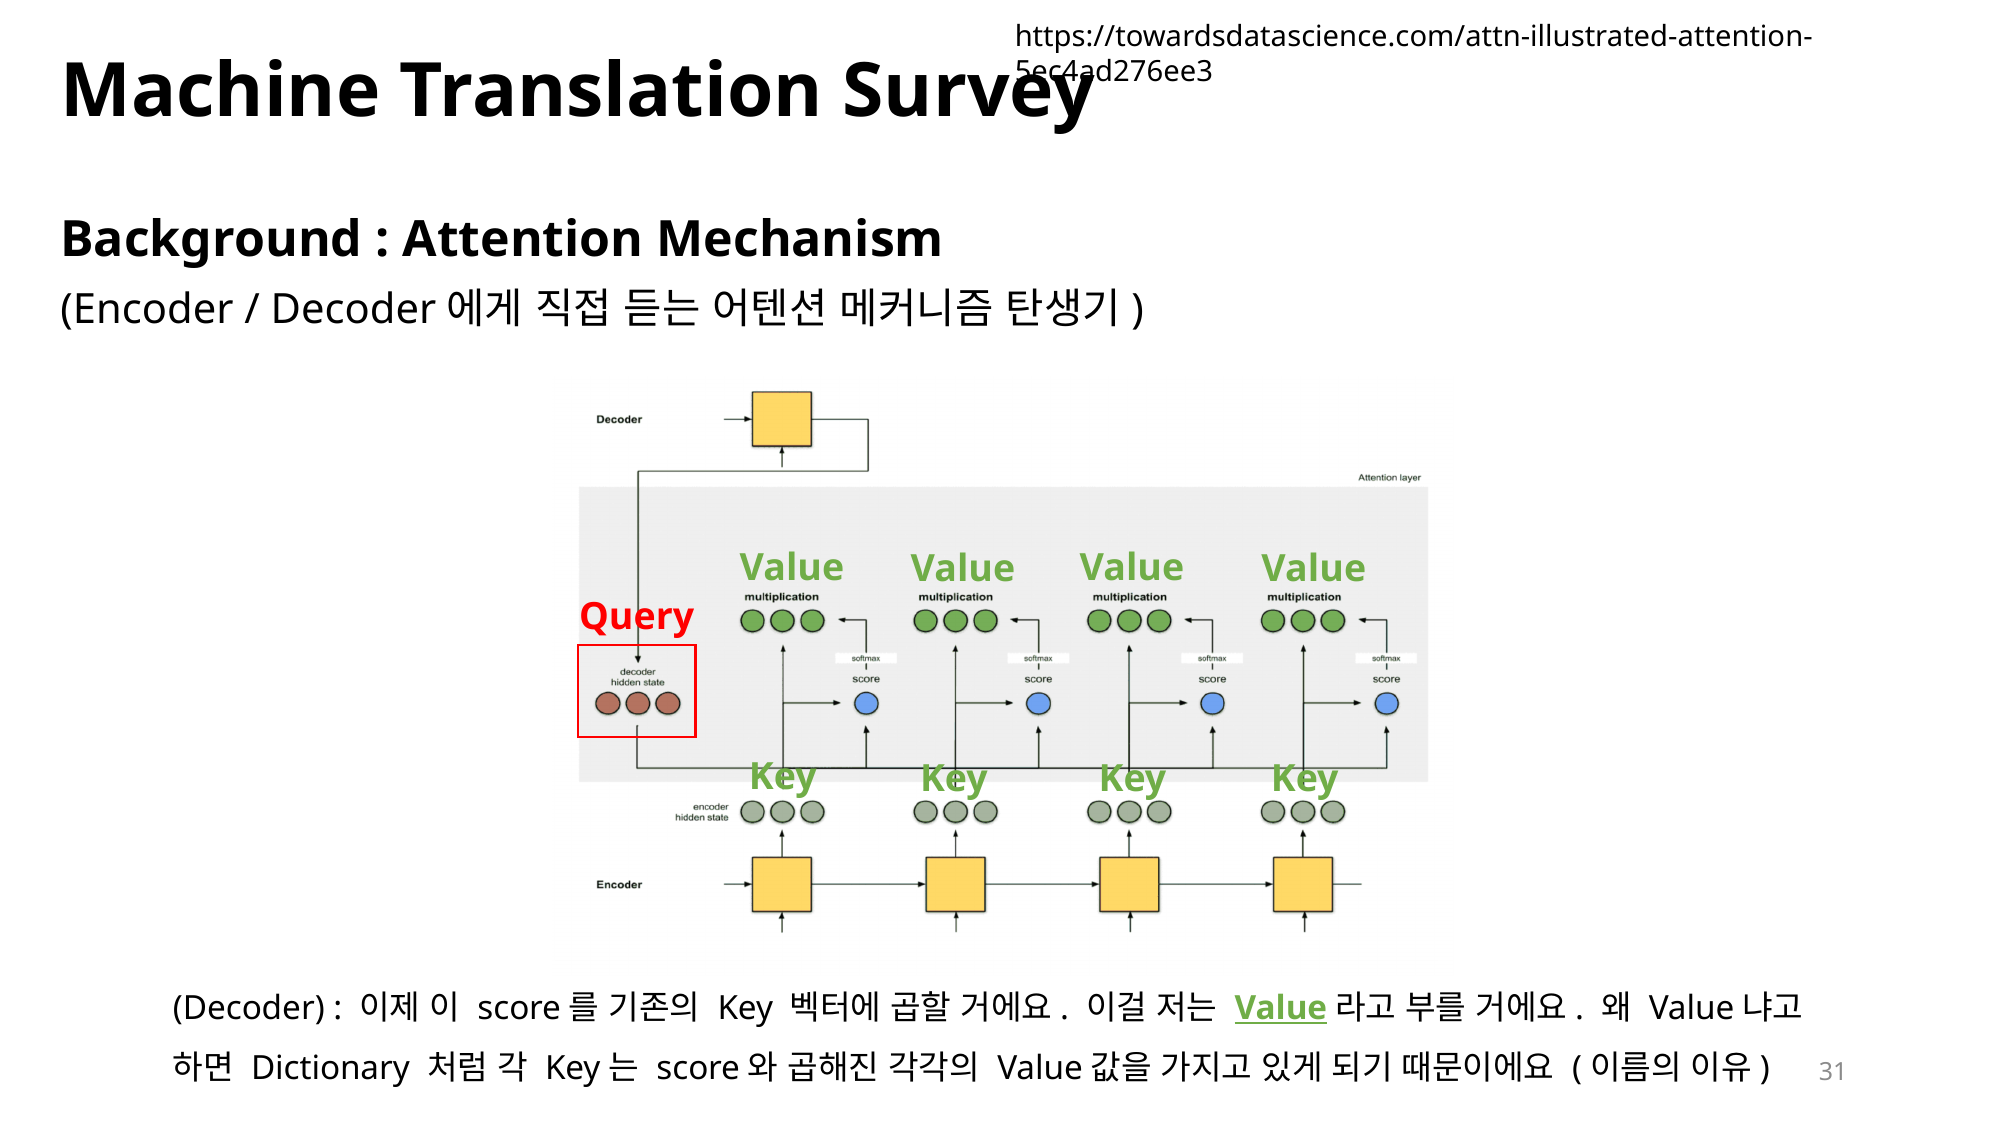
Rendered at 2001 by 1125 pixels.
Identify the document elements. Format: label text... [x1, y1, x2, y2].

text_box (Decoder) : 이제 이 score를 기존의 Key 벡터에 곱할 거에요. 이걸 저는 Value라고 부를 거에요. 왜 Value냐고 하면 Dictionary 처럼 각 Key는 score와 곱해진 각각의 Value값을 가지고 있게 되기 때문이에요 (이름의 이유) [158, 958, 1841, 1094]
slide_number 31 [1412, 1042, 1863, 1103]
picture [552, 341, 1454, 976]
text_box https://towardsdatascience.com/attn-illustrated-attention-5ec4ad276ee3 [999, 10, 2000, 96]
subtitle Background : Attention Mechanism (Encoder / Decoder에게 직접 듣는 어텐션 메커니즘 탄생기) [45, 205, 1656, 353]
text_box Machine Translation Survey [45, 0, 1271, 141]
